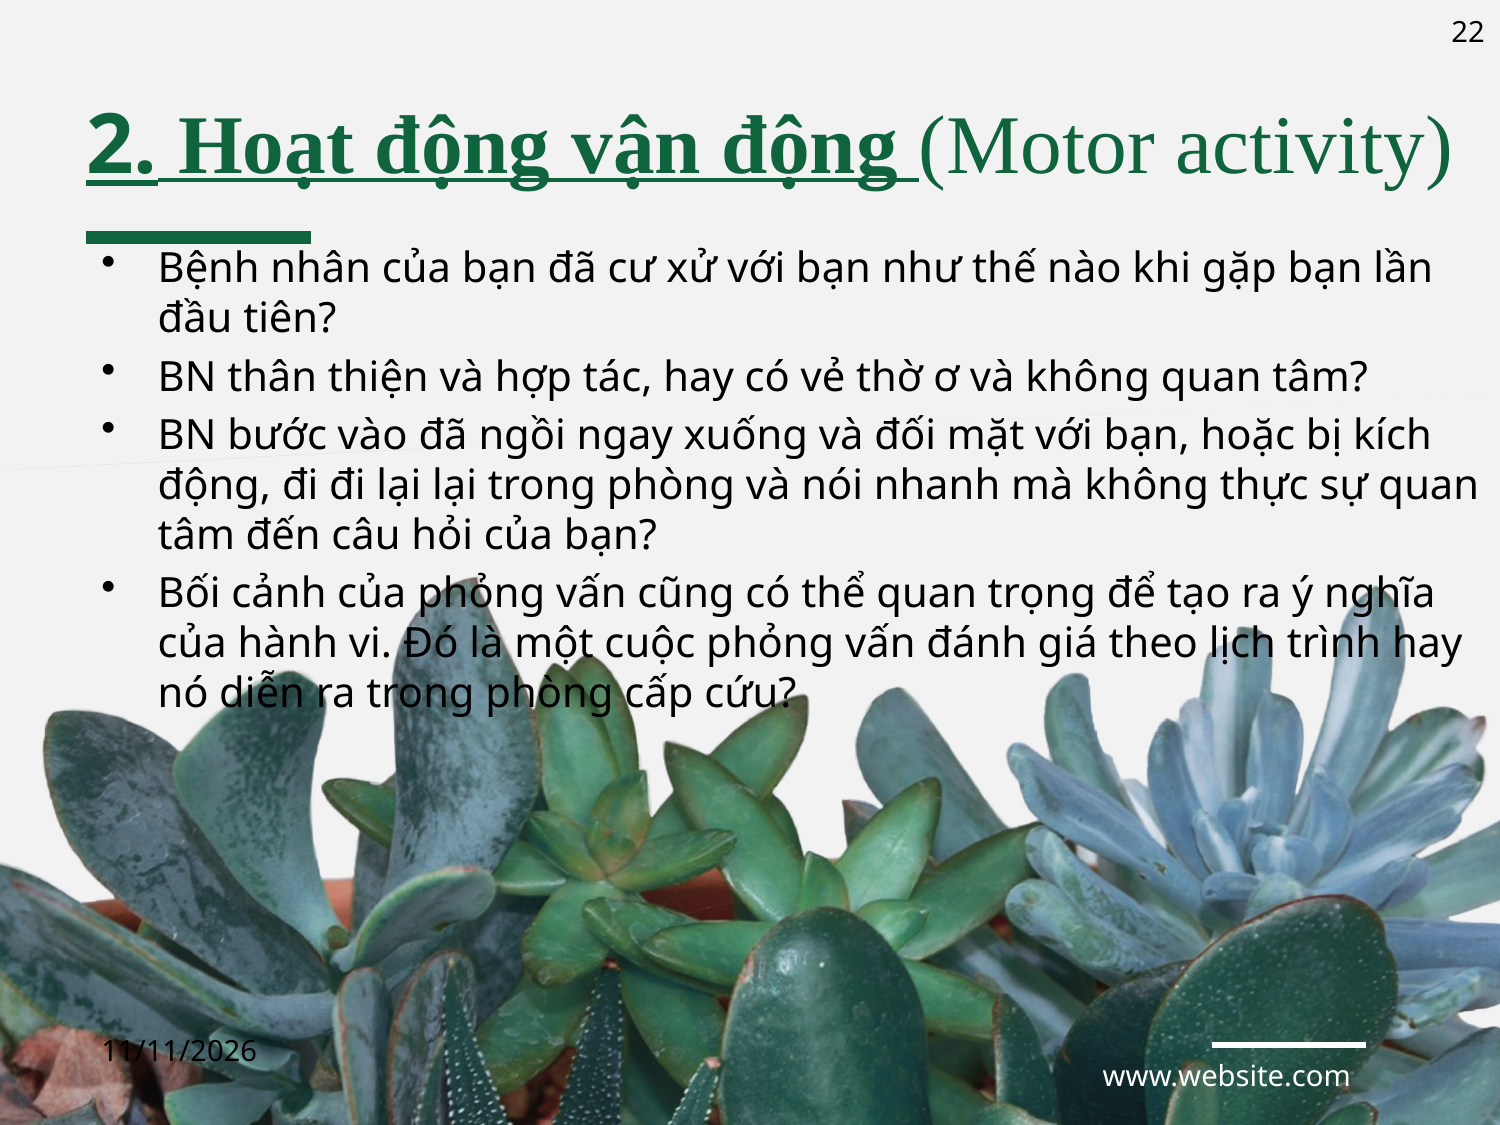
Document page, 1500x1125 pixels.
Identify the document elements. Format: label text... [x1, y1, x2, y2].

picture [0, 0, 1500, 1125]
title 2. Hoạt động vận động (Motor activity) [86, 46, 1500, 234]
list Bệnh nhân của bạn đã cư xử với bạn như thế nào khi gặp bạn lần đầu tiên? BN thân thiện và hợp tác, hay có vẻ thờ ơ và không quan tâm? BN bước vào đã ngồi ngay xuống và đối mặt với bạn, hoặc bị kích động, đi đi lại lại trong phòng và nói nhanh mà không thực sự quan tâm đến câu hỏi của bạn? Bối cảnh của phỏng vấn cũng có thể quan trọng để tạo ra ý nghĩa của hành vi. Đó là một cuộc phỏng vấn đánh giá theo lịch trình hay nó diễn ra trong phòng cấp cứu? [86, 233, 1498, 900]
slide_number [86, 1025, 399, 1100]
slide_number 22 [1187, 6, 1500, 82]
